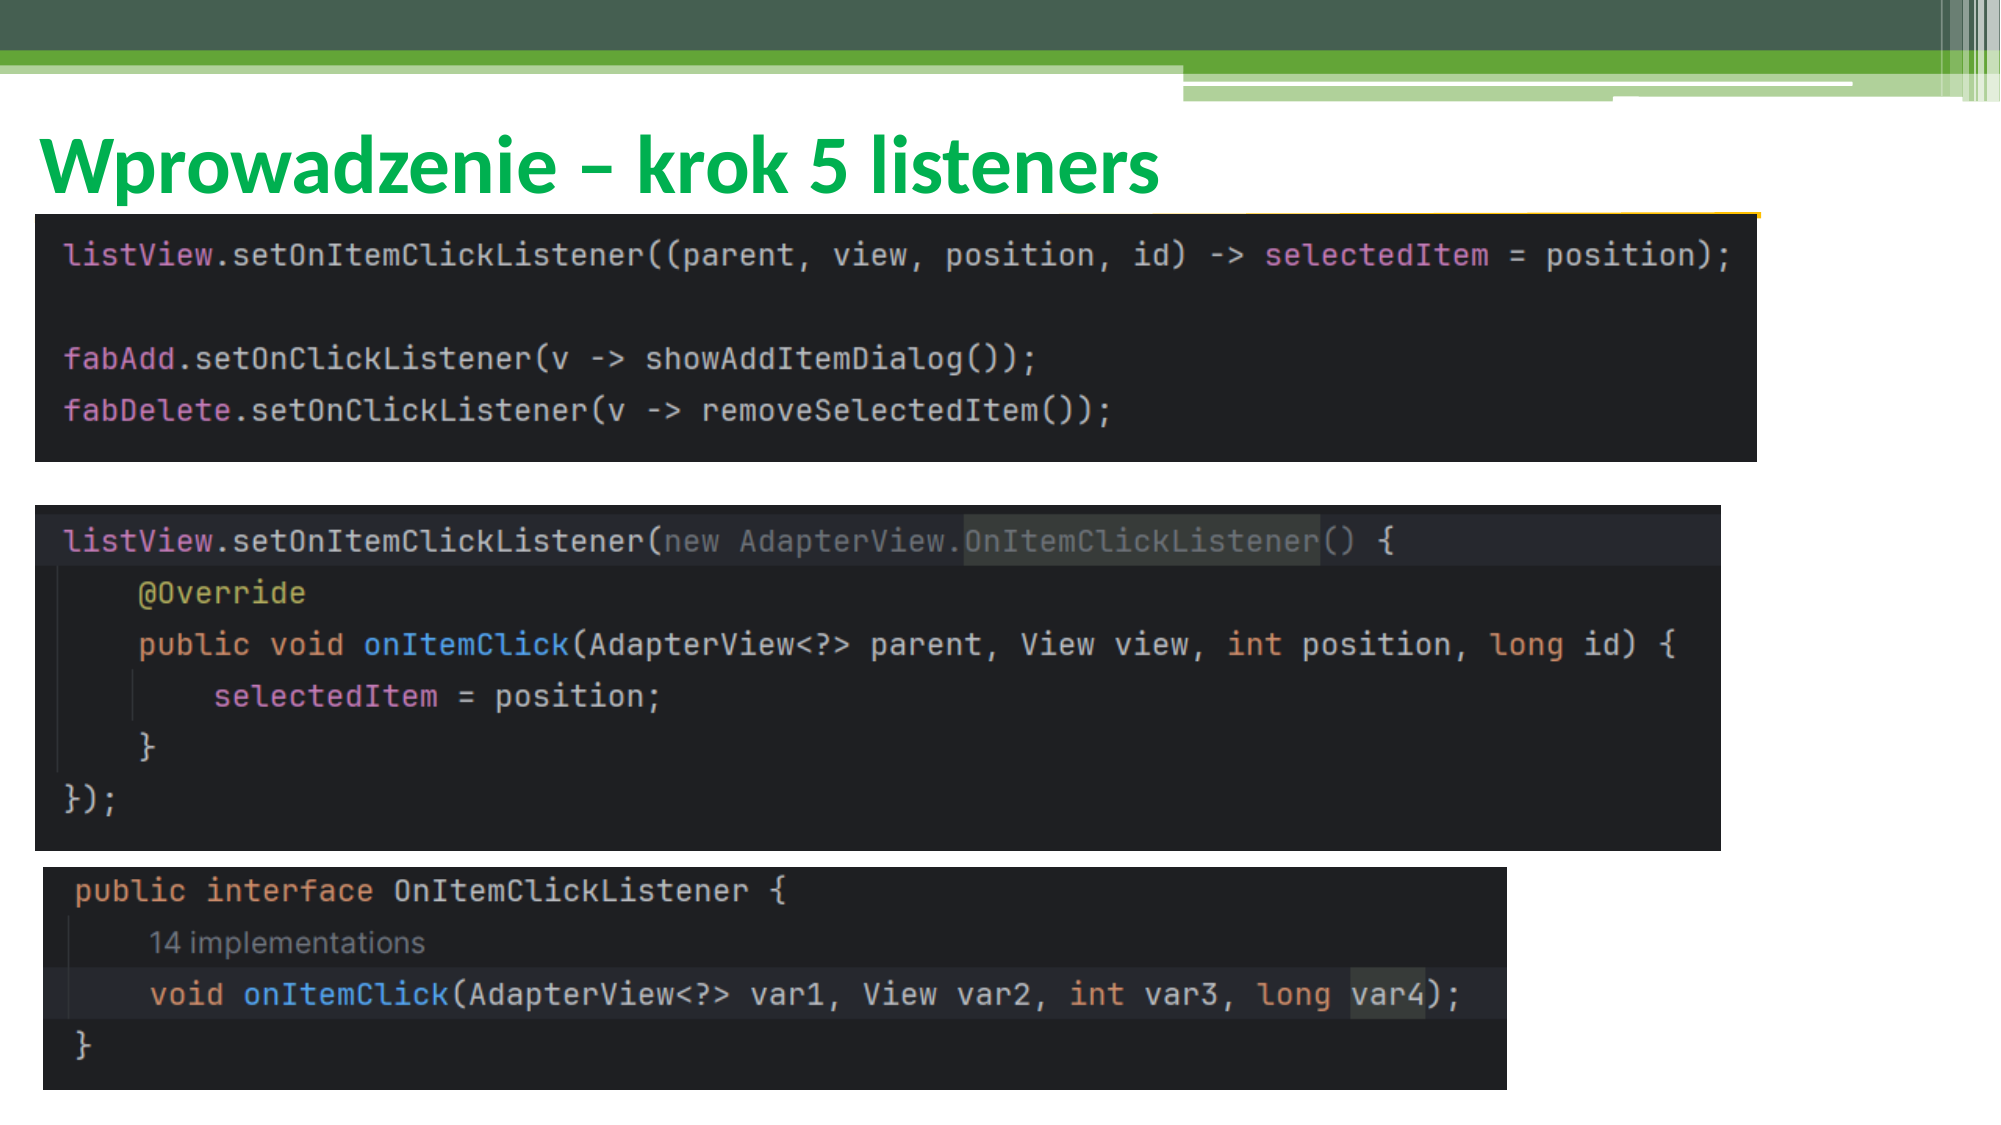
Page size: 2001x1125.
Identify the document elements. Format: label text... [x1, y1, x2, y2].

list Dokumentacja: https://developer.android.com/develop/ui/views/notifications [35, 278, 1900, 1079]
title Wprowadzenie – krok 5 listeners [24, 73, 1825, 248]
picture [35, 505, 1721, 851]
picture [43, 867, 1507, 1090]
picture [35, 214, 1757, 462]
